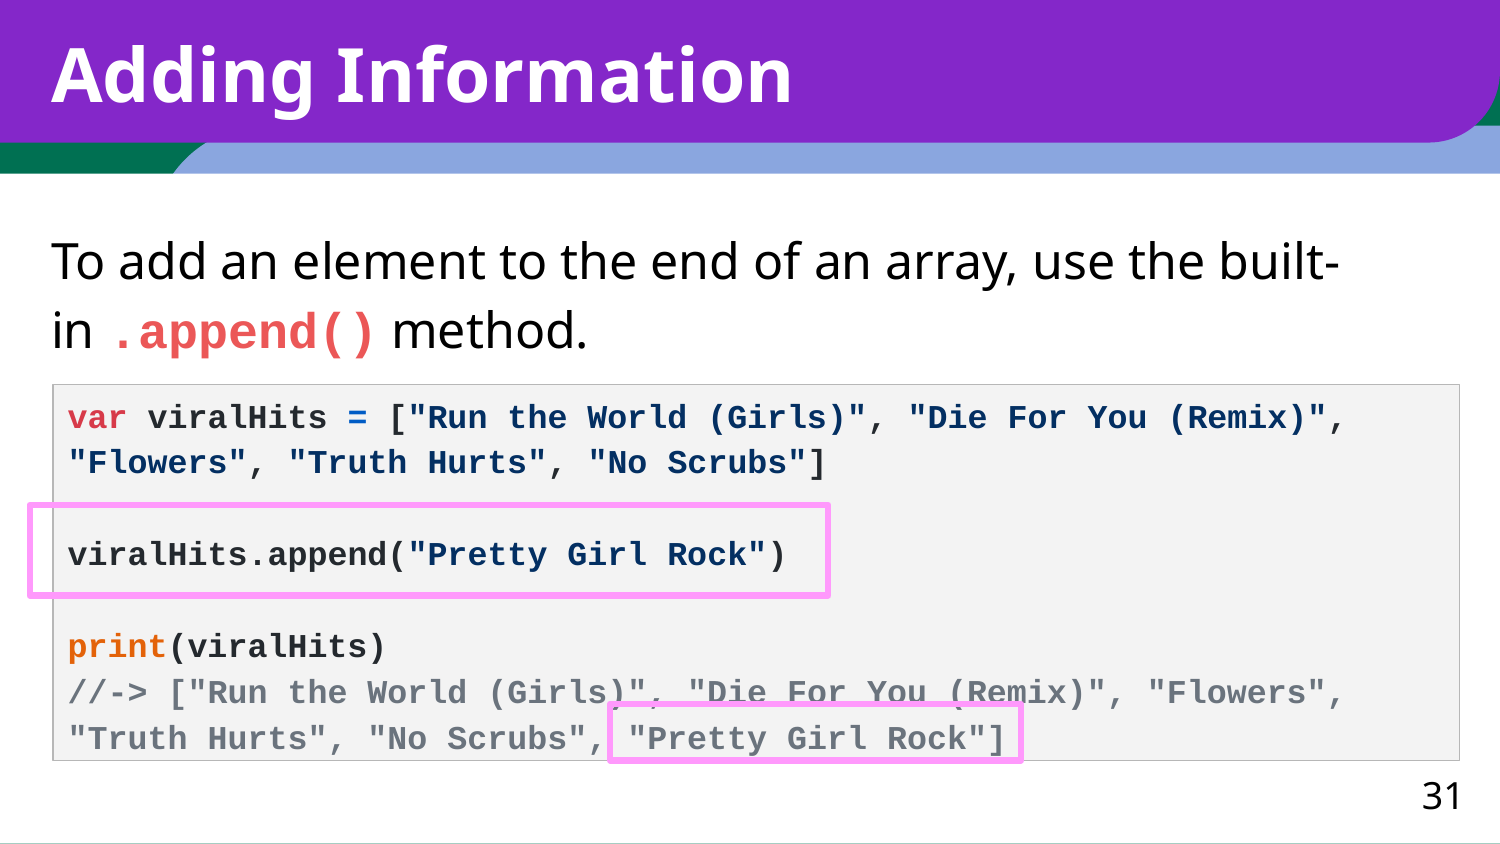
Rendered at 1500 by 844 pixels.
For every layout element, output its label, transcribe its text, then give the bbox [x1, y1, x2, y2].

text_box [29, 504, 829, 596]
list To add an element to the end of an array, use the built-in .append() method. [36, 205, 1460, 363]
title Adding Information [36, 11, 1307, 134]
text_box [610, 703, 1022, 761]
text_box var viralHits = ["Run the World (Girls)", "Die For You (Remix)", "Flowers", "Truth Hurts", "No Scrubs"] viralHits.append("Pretty Girl Rock") print(viralHits) //-> ["Run the World (Girls)", "Die For You (Remix)", "Flowers", "Truth Hurts", "No Scrubs", "Pretty Girl Rock"] [52, 384, 1460, 761]
